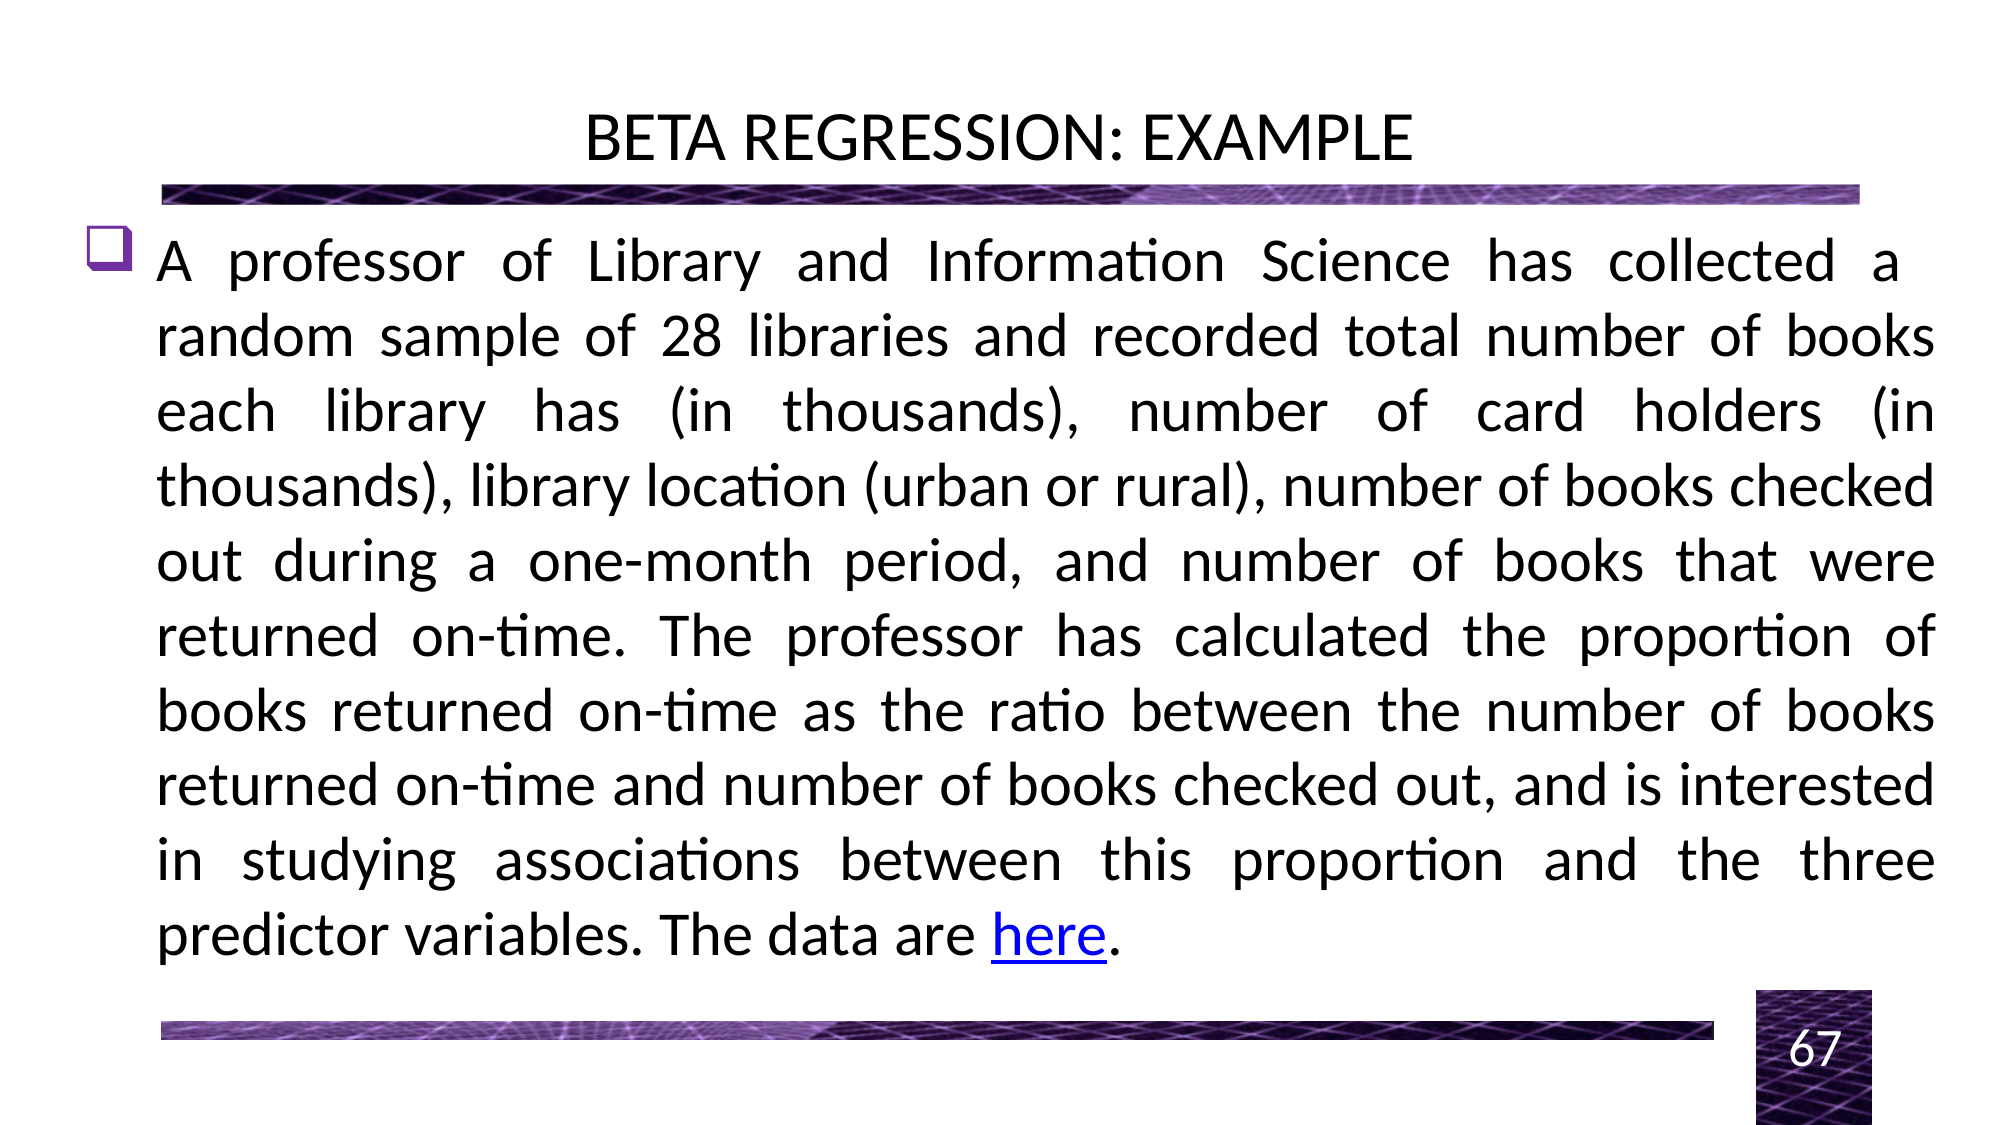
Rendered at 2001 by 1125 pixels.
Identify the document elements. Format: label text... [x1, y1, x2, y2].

picture [161, 184, 1860, 205]
subtitle A professor of Library and Information Science has collected a random sample of 28 libraries and recorded total number of books each library has (in thousands), number of card holders (in thousands), library location (urban or rural), number of books checked out during a one-month period, and number of books that were returned on-time. The professor has calculated the proportion of books returned on-time as the ratio between the number of books returned on-time and number of books checked out, and is interested in studying associations between this proportion and the three predictor variables. The data are here. [66, 211, 1954, 1030]
picture [1756, 990, 1872, 1125]
picture [161, 1021, 1714, 1041]
text_box BETA REGRESSION: EXAMPLE [136, 66, 1864, 199]
